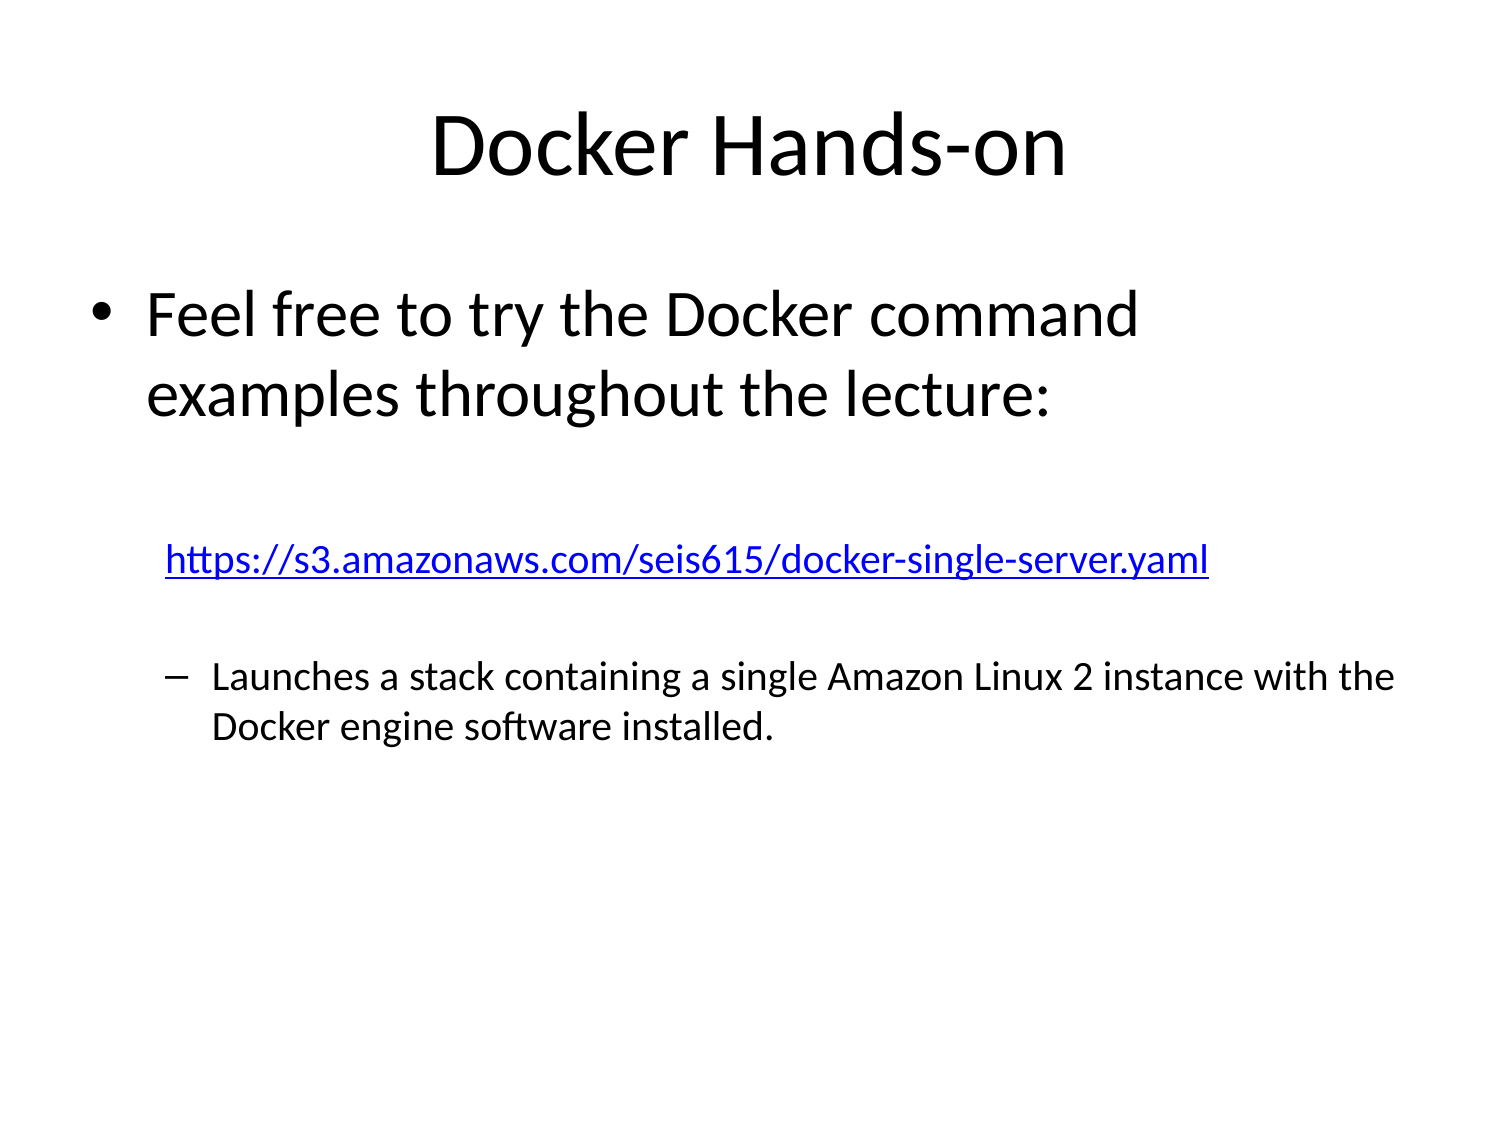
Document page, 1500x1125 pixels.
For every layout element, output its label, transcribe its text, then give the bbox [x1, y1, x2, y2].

title Docker Hands-on [75, 45, 1425, 233]
list Feel free to try the Docker command examples throughout the lecture: https://s3.amazonaws.com/seis615/docker-single-server.yaml Launches a stack containing a single Amazon Linux 2 instance with the Docker engine software installed. [75, 262, 1425, 1005]
